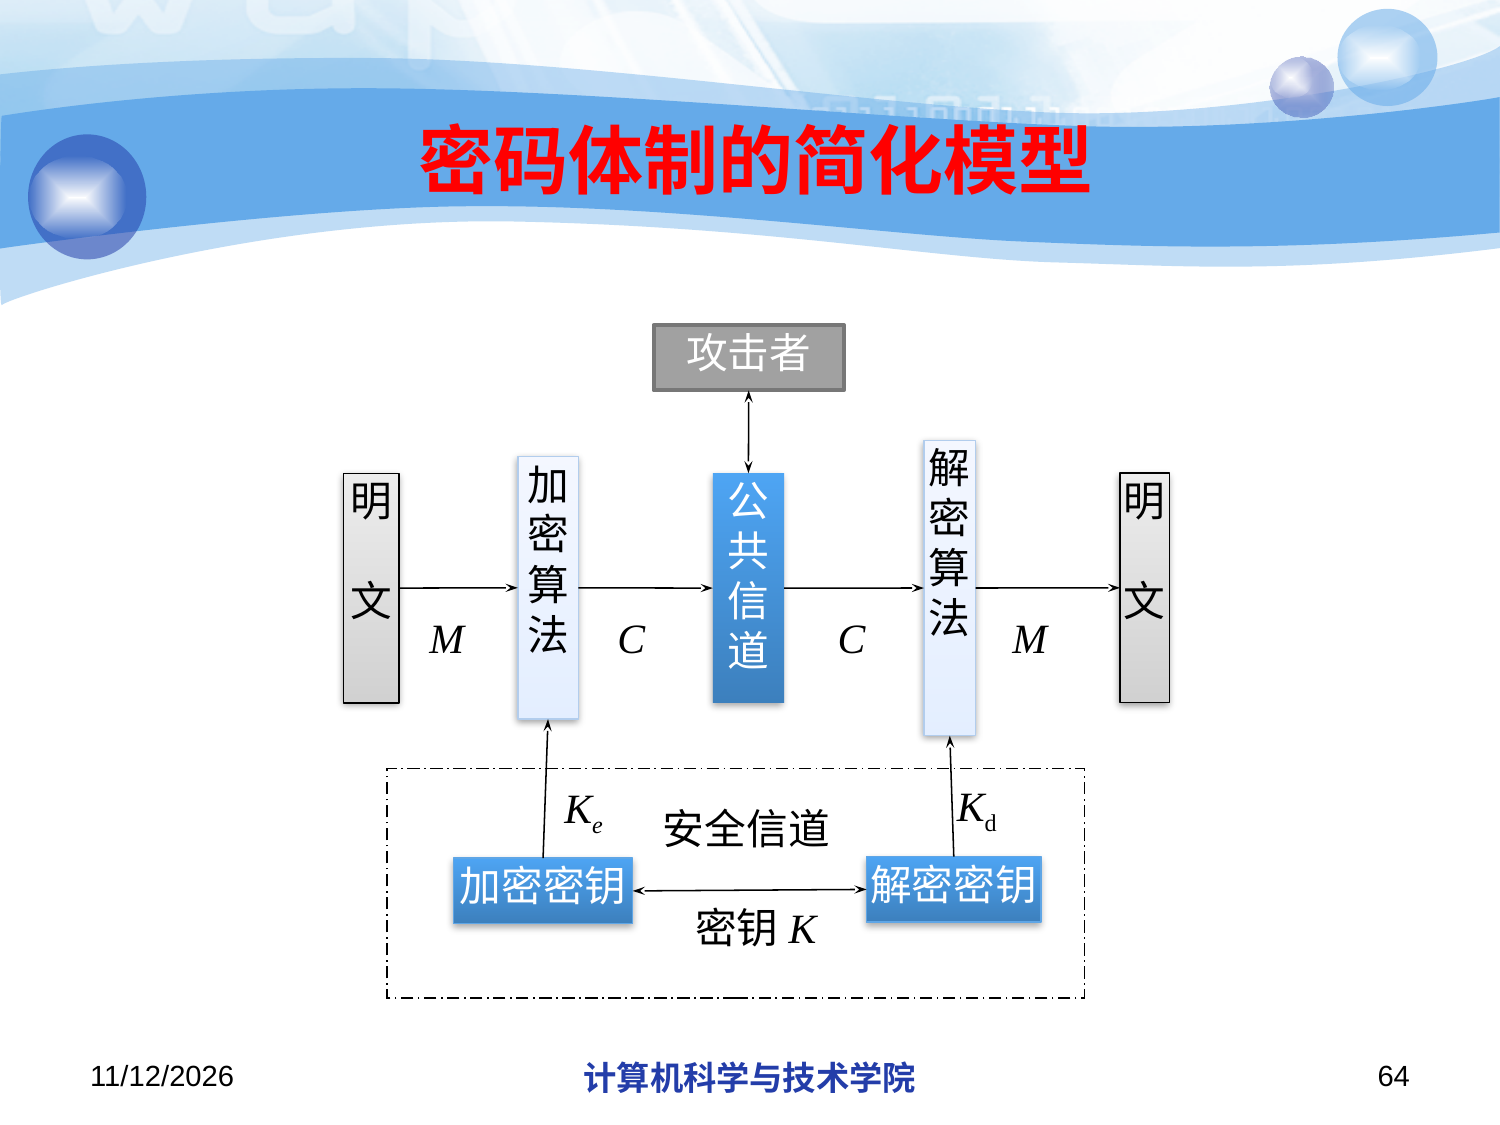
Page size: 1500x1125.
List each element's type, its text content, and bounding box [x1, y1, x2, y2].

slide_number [74, 1049, 426, 1103]
footer 计算机科学与技术学院 [512, 1049, 988, 1103]
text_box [212, 324, 1347, 999]
picture [0, 0, 1500, 112]
title 密码体制的简化模型 [149, 112, 1363, 206]
slide_number 64 [1074, 1049, 1426, 1103]
